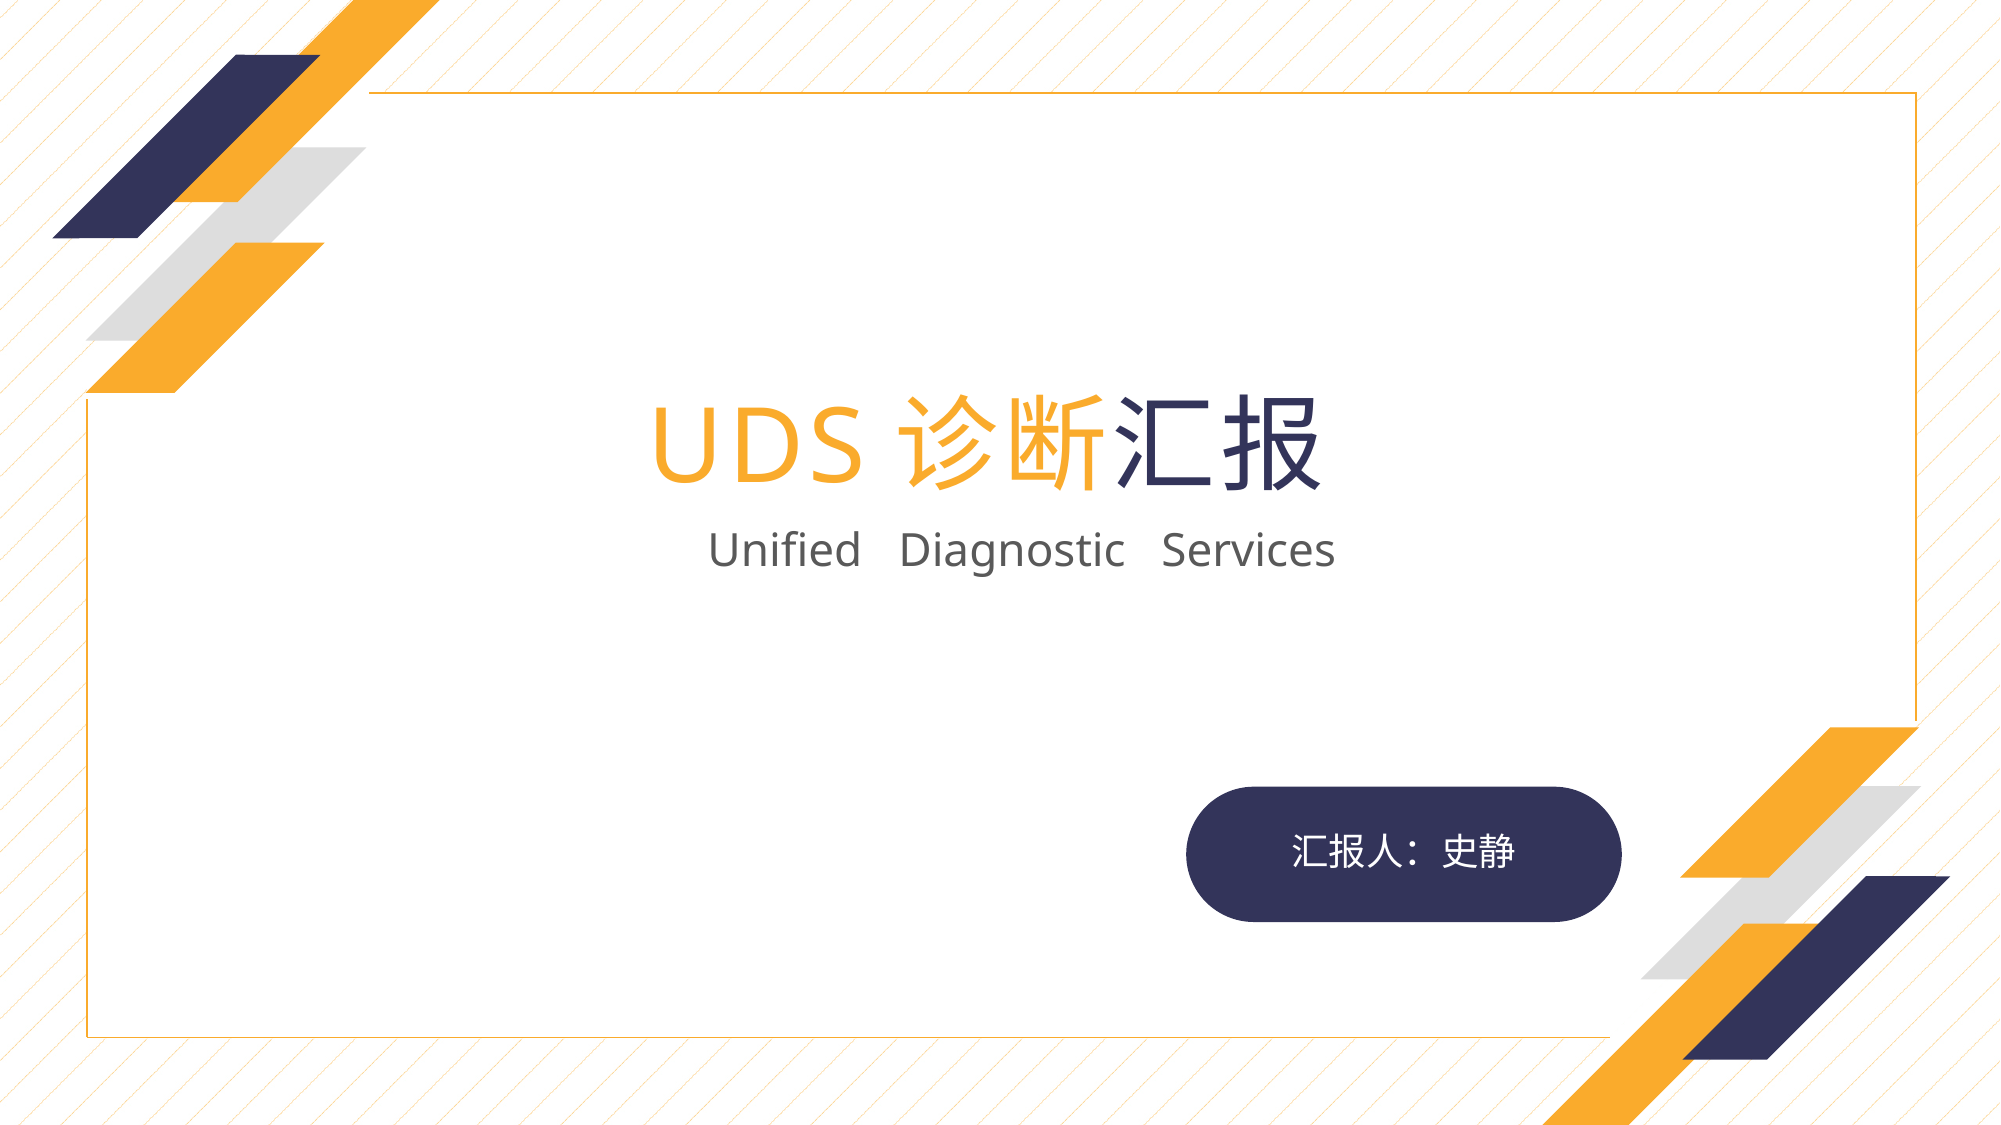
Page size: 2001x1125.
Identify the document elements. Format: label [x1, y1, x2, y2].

text_box [1186, 786, 1622, 923]
picture [0, 0, 2000, 1125]
